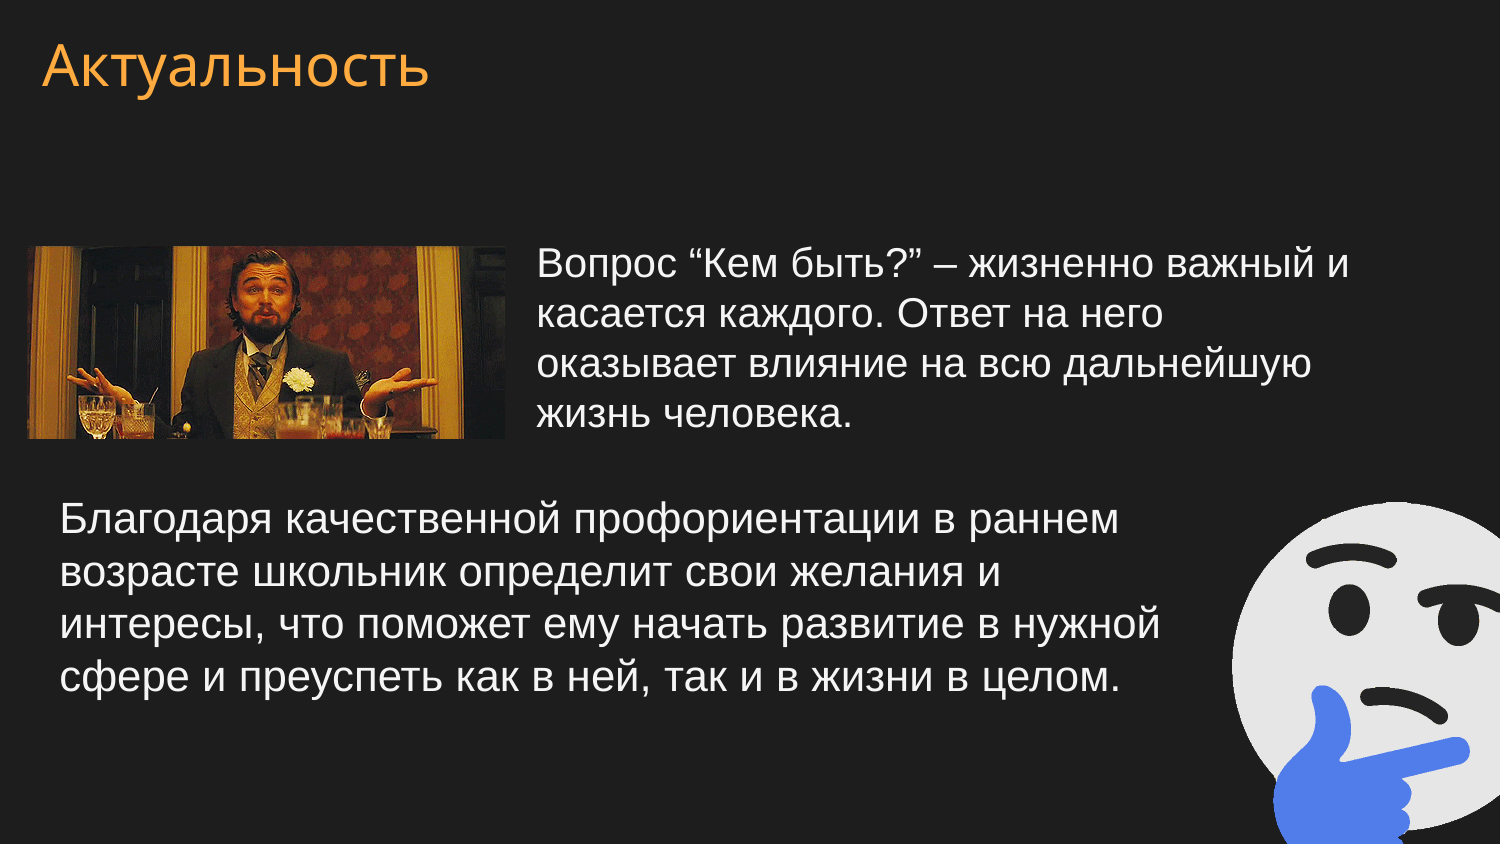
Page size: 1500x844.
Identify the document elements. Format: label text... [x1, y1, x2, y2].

picture [27, 246, 506, 440]
text_box Благодаря качественной профориентации в раннем возрасте школьник определит свои желания и интересы, что поможет ему начать развитие в нужной сфере и преуспеть как в ней, так и в жизни в целом. [44, 422, 1184, 826]
picture [1211, 502, 1500, 844]
text_box Вопрос “Кем быть?” – жизненно важный и касается каждого. Ответ на него оказывает влияние на всю дальнейшую жизнь человека. [521, 220, 1377, 432]
title Актуальность [27, 12, 449, 107]
